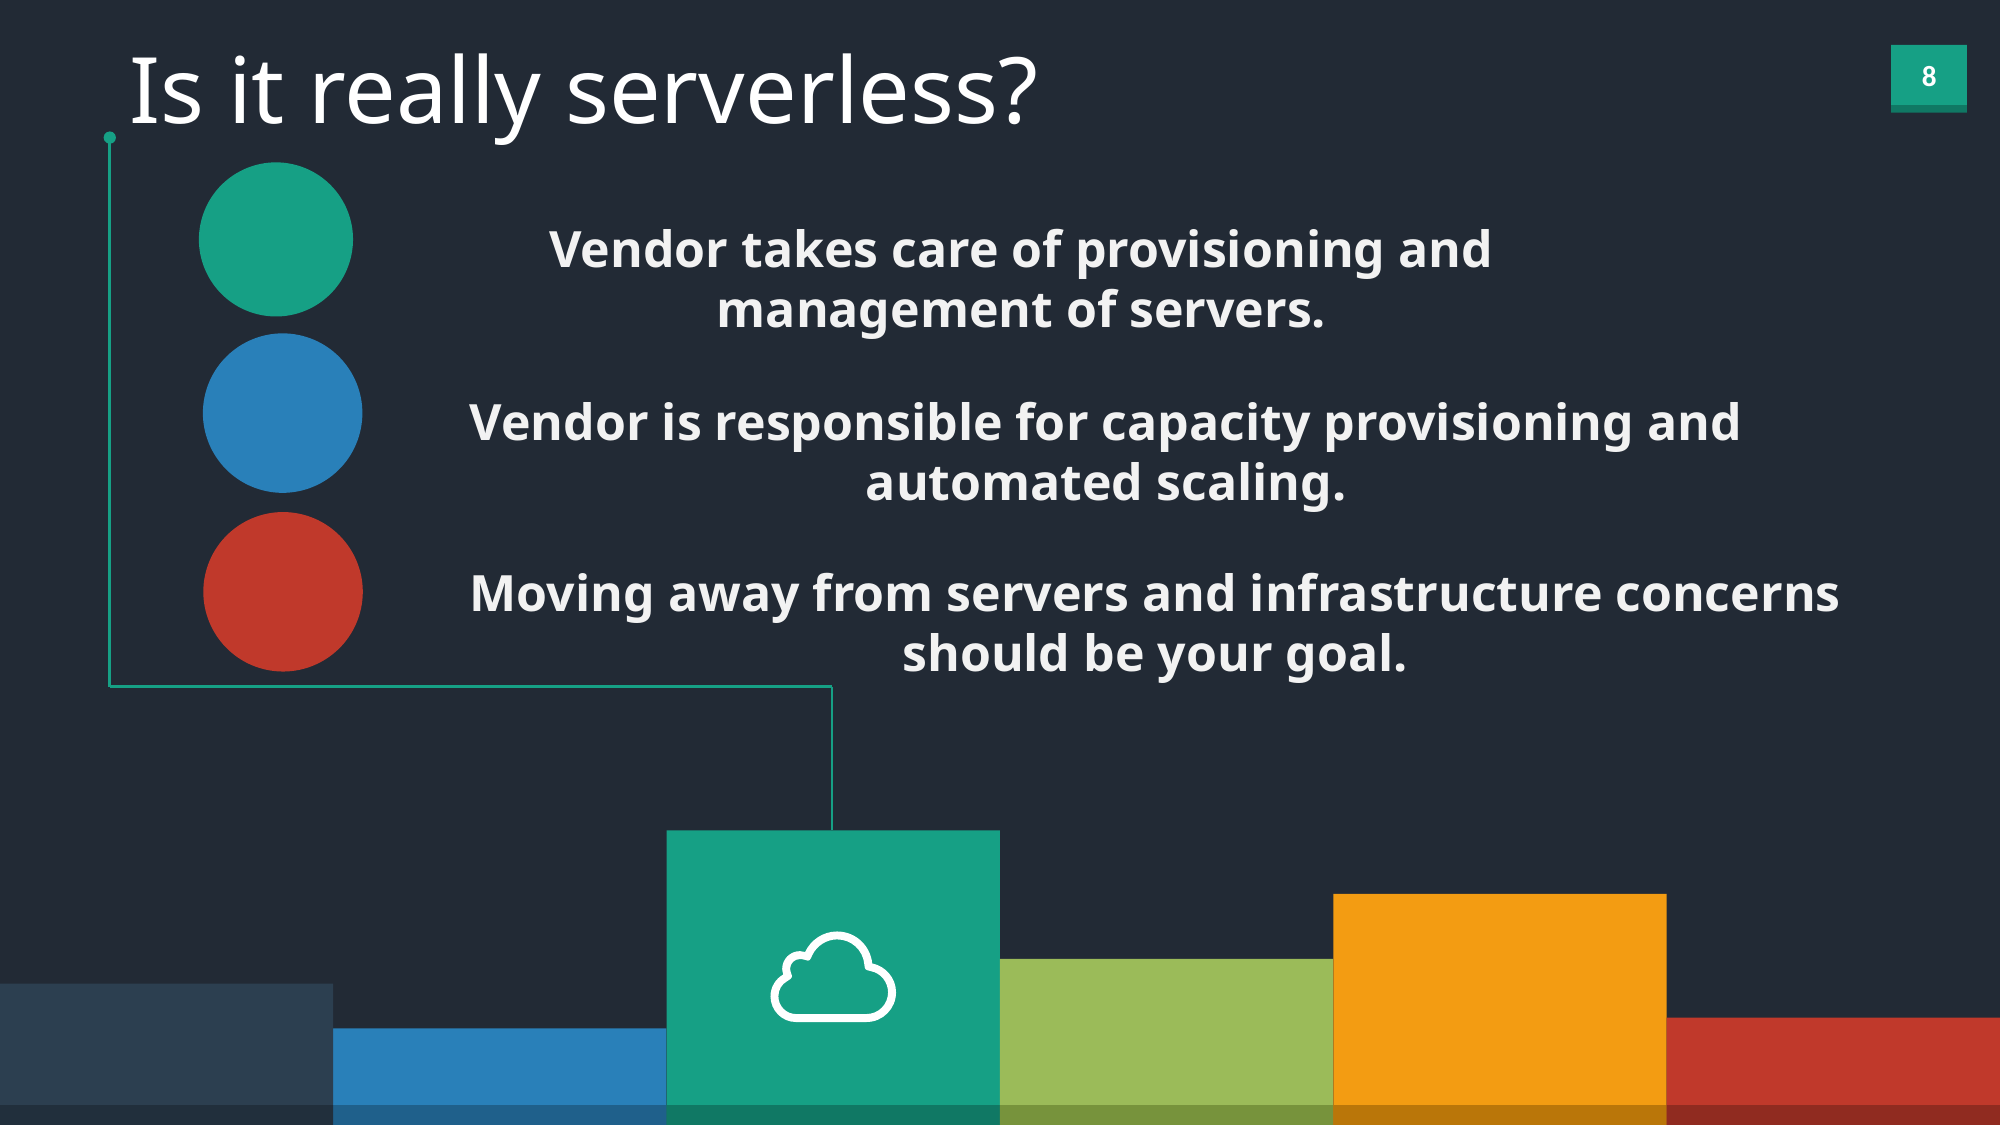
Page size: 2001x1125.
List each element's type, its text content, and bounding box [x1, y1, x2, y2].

text_box Vendor takes care of provisioning and management of servers. [376, 209, 1667, 345]
text_box Is it really serverless? [114, 24, 1054, 150]
text_box [198, 162, 354, 317]
text_box Moving away from servers and infrastructure concerns should be your goal. [376, 553, 1935, 689]
text_box [770, 931, 897, 1023]
text_box [1332, 893, 1668, 1105]
text_box [334, 1027, 666, 1105]
text_box [999, 958, 1332, 1105]
text_box [203, 512, 363, 672]
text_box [0, 1105, 2000, 1125]
text_box [1666, 1017, 2000, 1105]
text_box [666, 829, 1001, 1105]
text_box [0, 983, 334, 1105]
text_box [202, 333, 363, 493]
text_box Vendor is responsible for capacity provisioning and automated scaling. [378, 383, 1834, 519]
